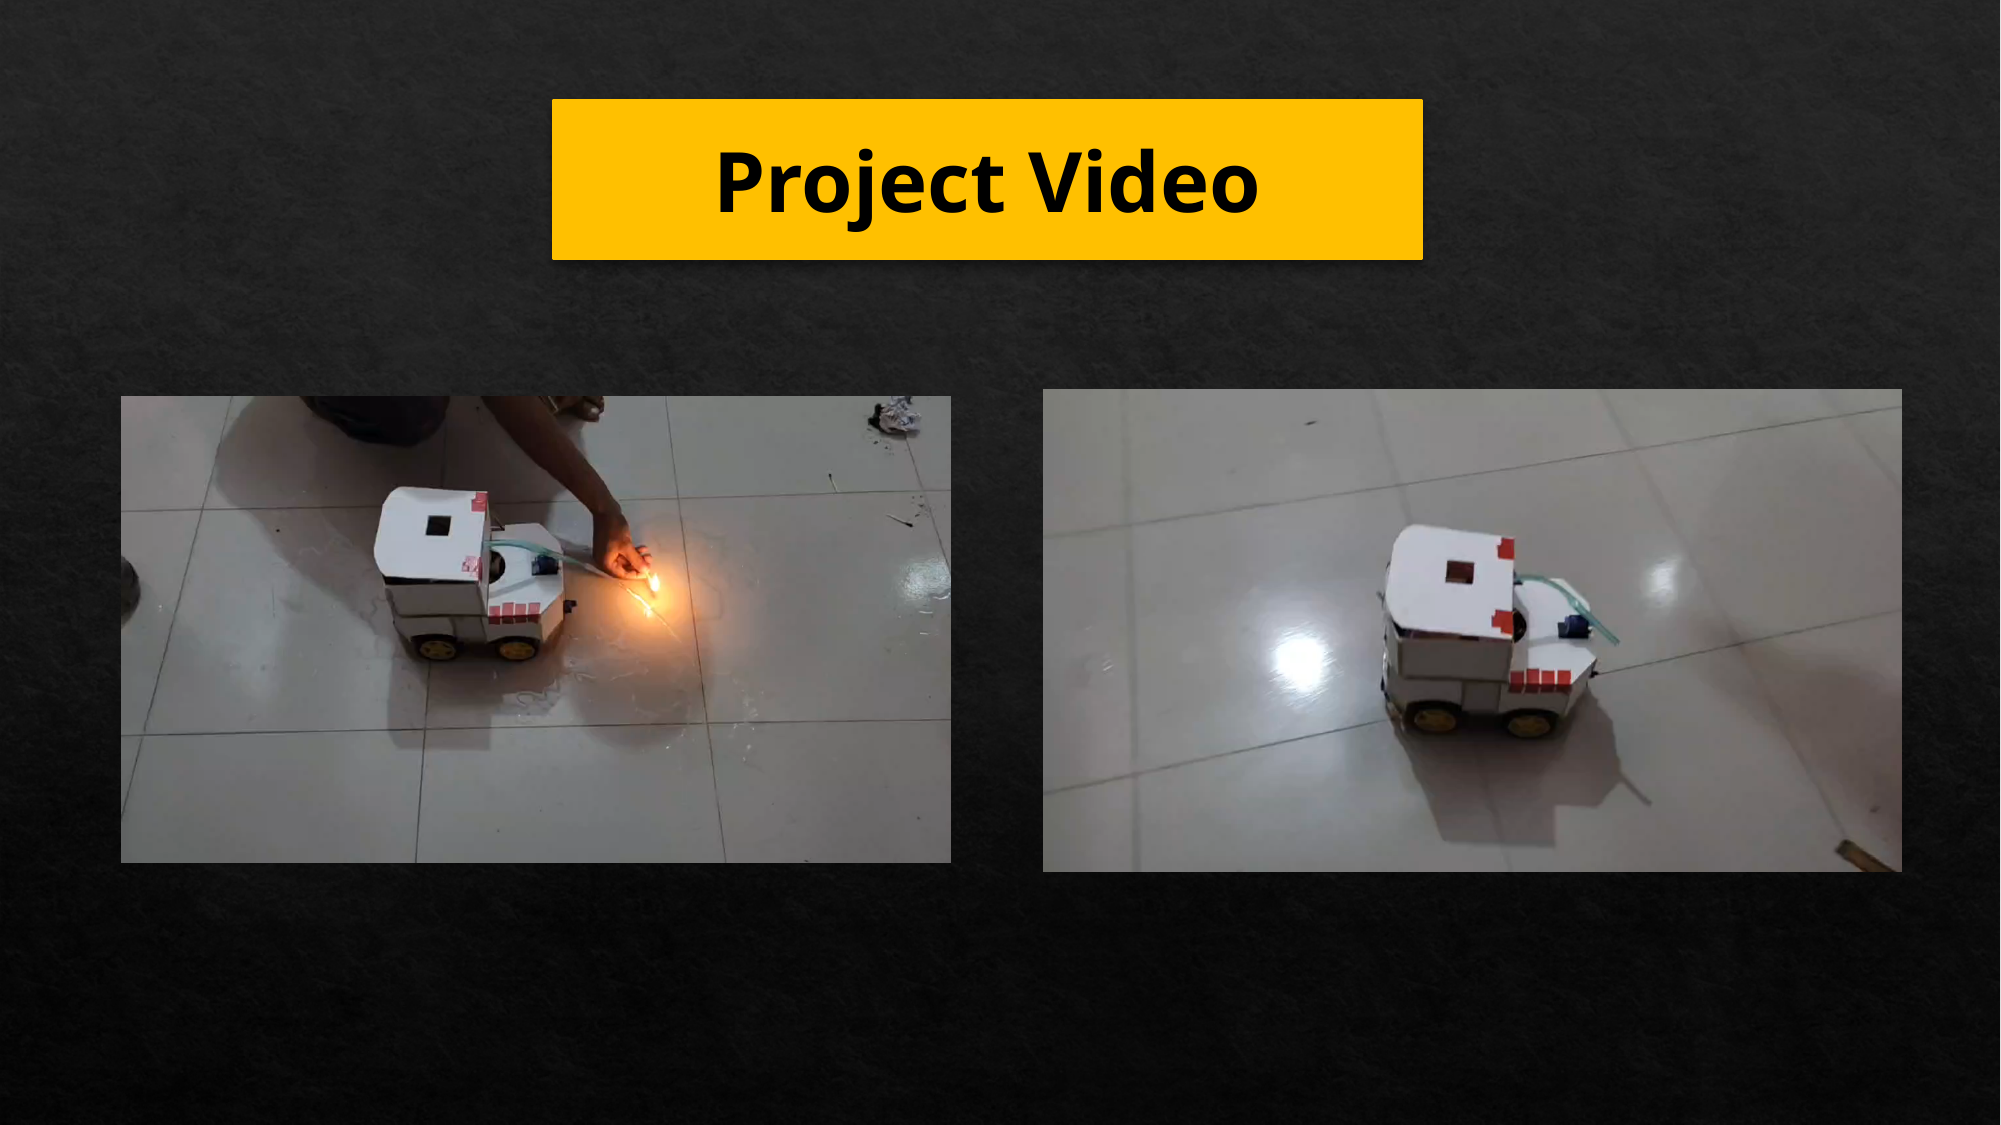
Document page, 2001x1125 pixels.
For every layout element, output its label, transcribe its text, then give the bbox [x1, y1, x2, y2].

title Project Video [552, 99, 1423, 260]
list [120, 395, 952, 864]
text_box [1042, 388, 1903, 873]
